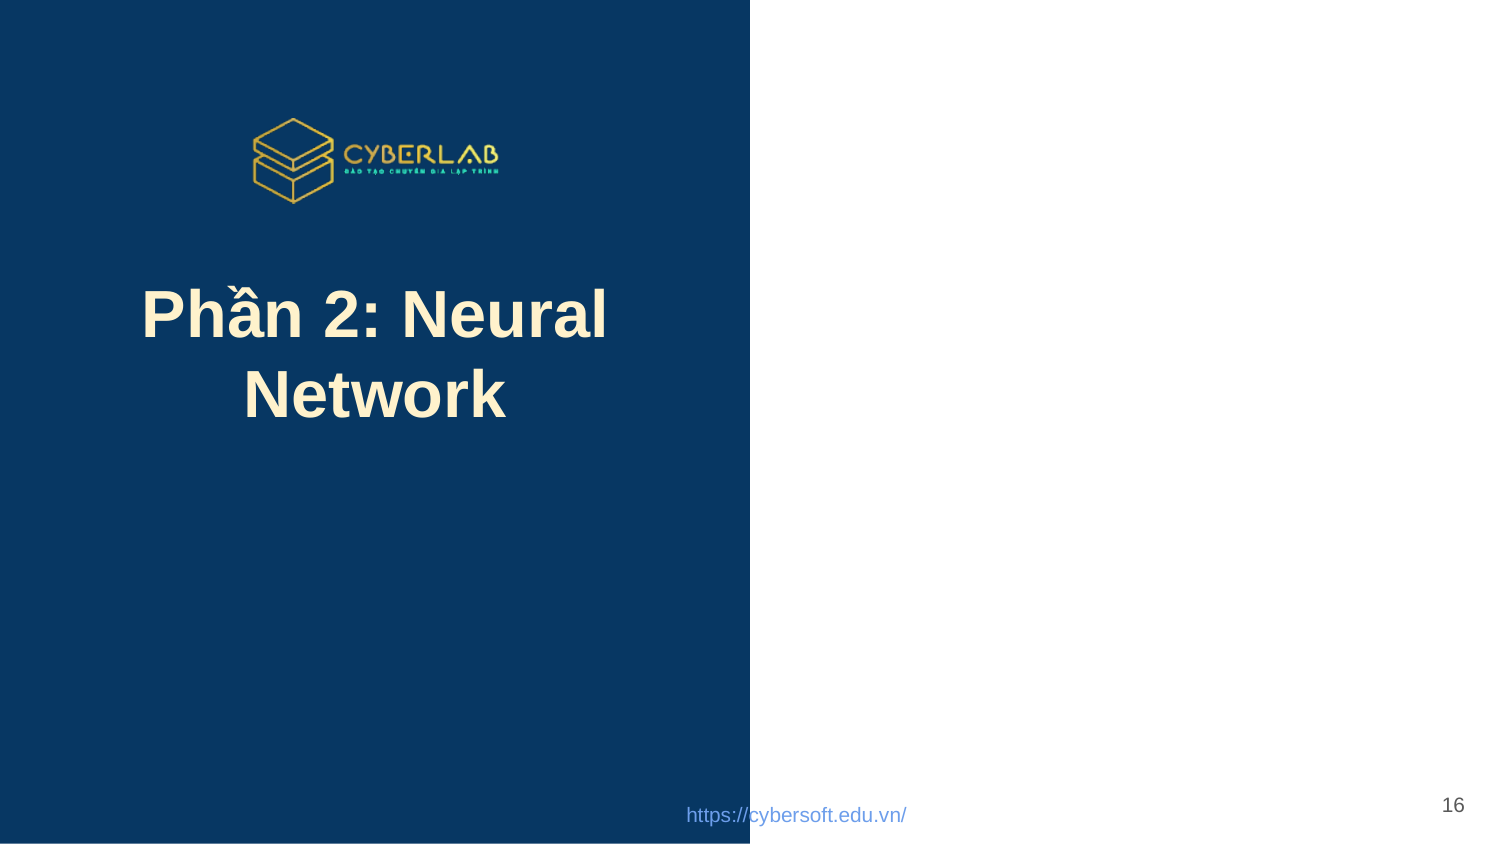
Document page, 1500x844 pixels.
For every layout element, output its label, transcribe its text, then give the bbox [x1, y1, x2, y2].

title Phần 2: Neural Network [43, 202, 708, 446]
slide_number 16 [1389, 782, 1480, 830]
picture [239, 118, 511, 202]
